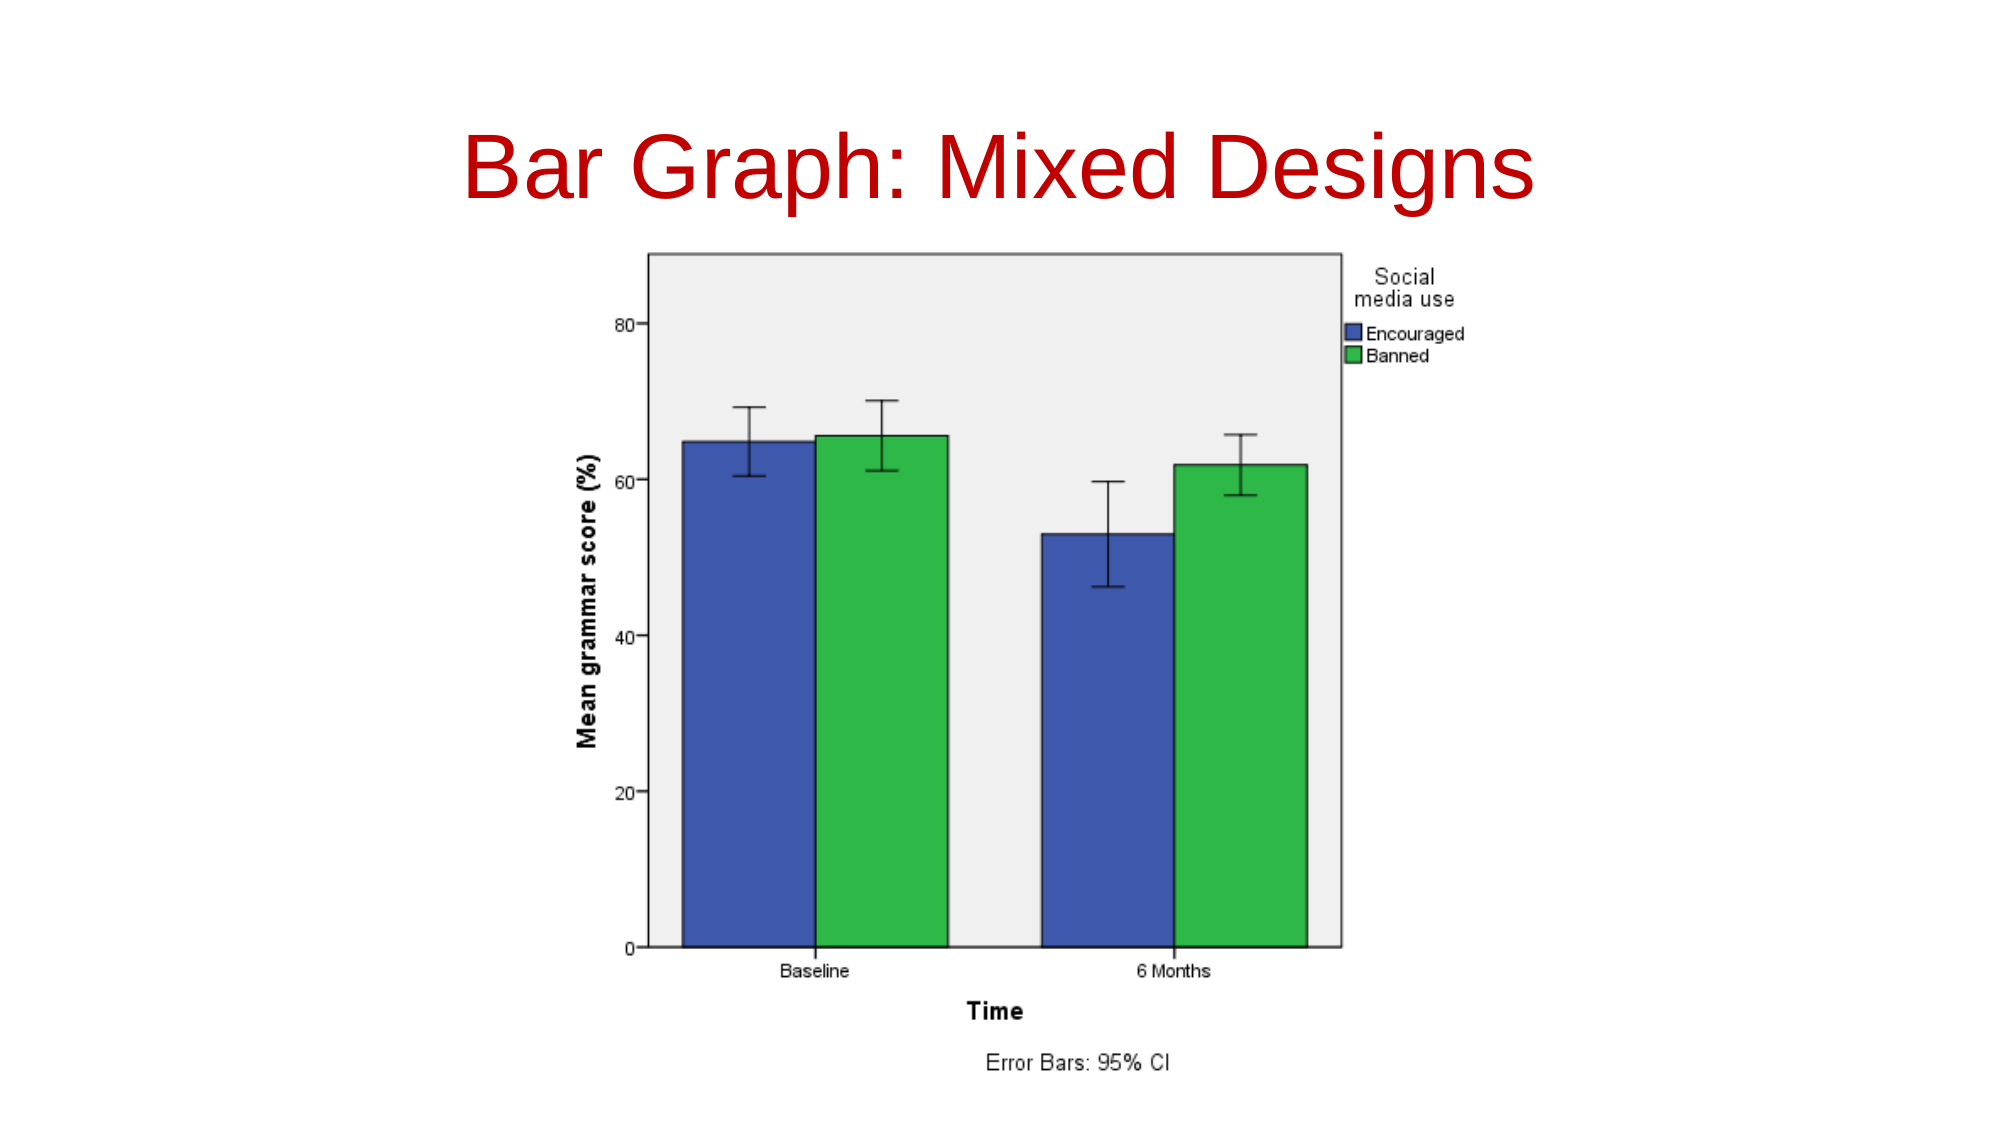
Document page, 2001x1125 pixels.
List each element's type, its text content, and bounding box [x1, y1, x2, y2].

title Bar Graph: Mixed Designs [137, 59, 1863, 278]
picture [550, 246, 1606, 1091]
